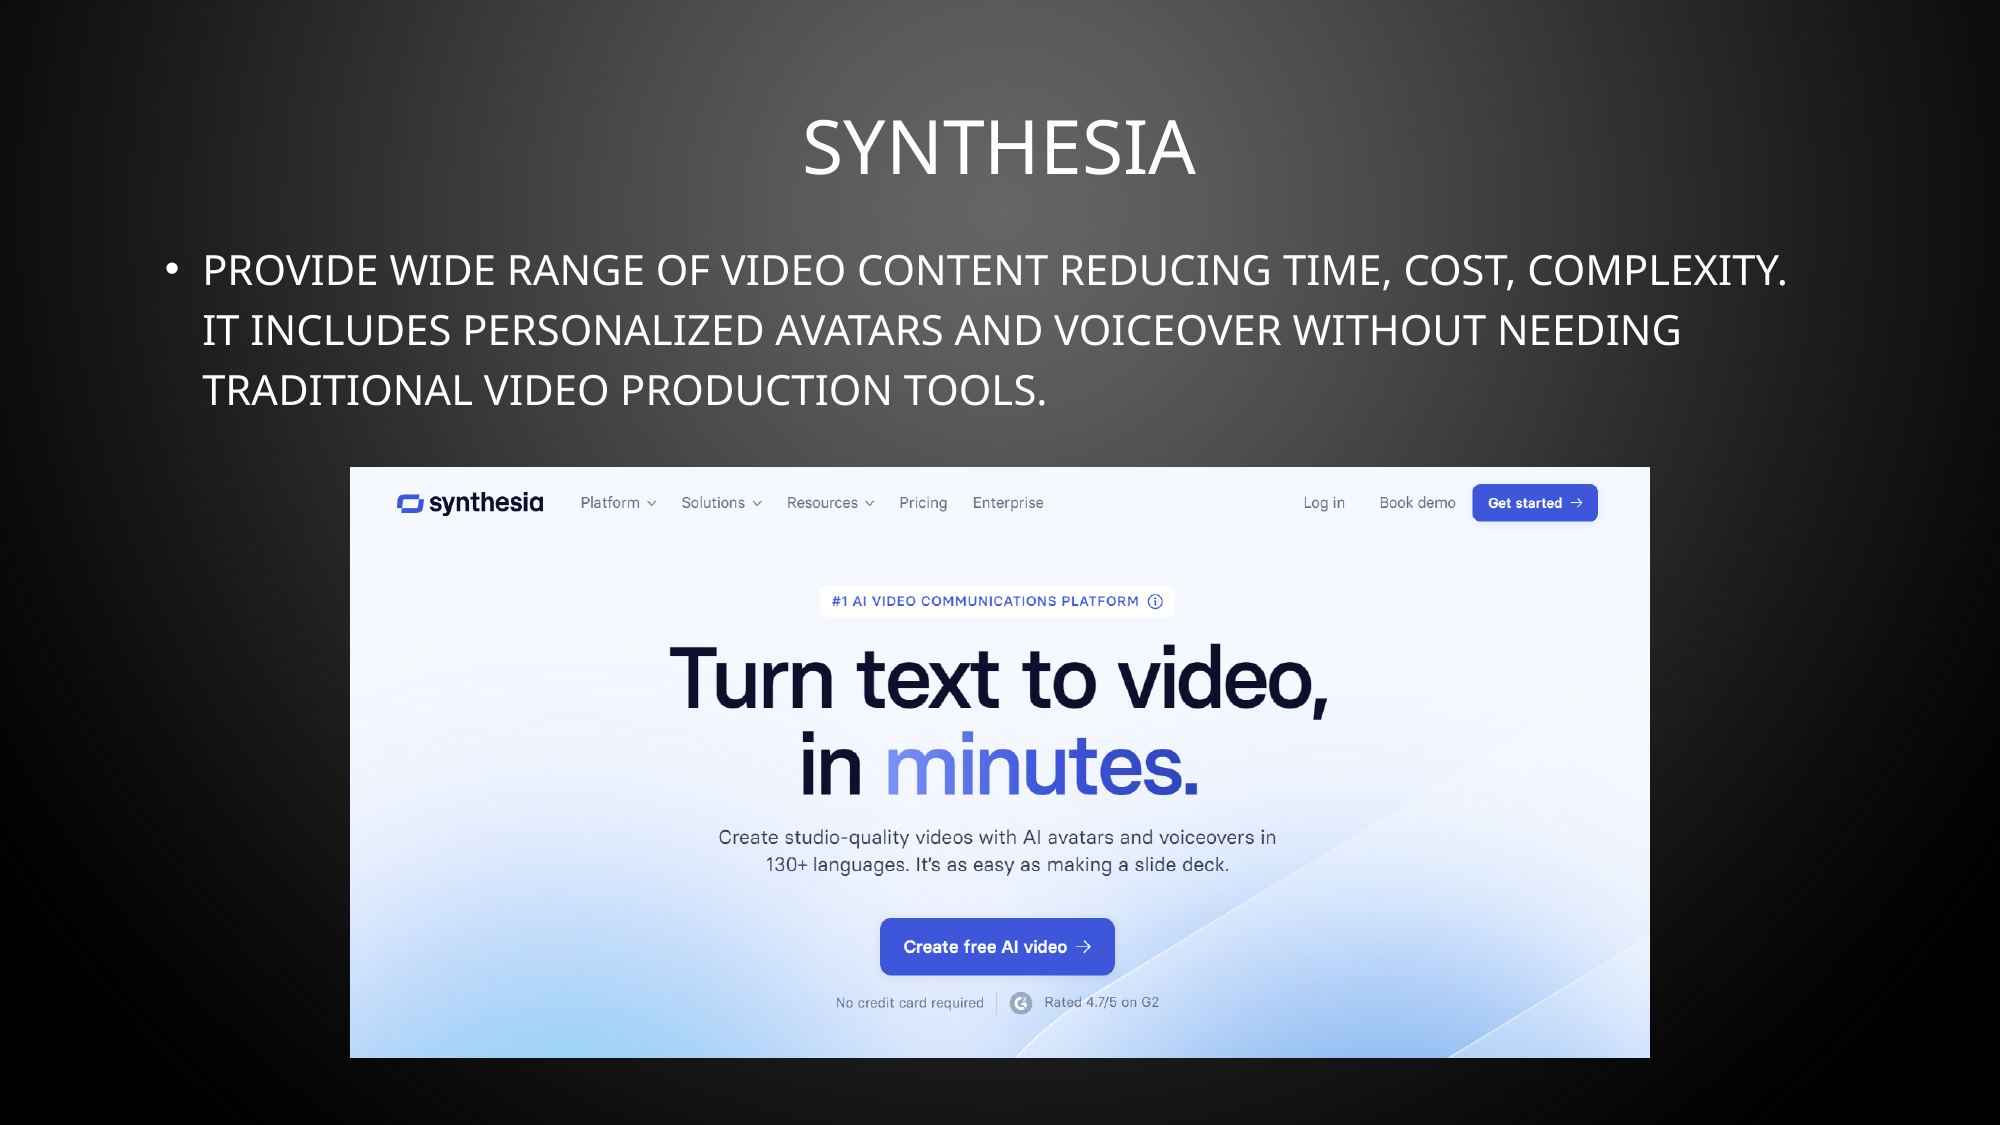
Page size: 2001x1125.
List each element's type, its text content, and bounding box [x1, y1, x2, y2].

list Provide wide range of video content reducing time, cost, complexity. It includes personalized avatars and voiceover without needing traditional video production tools. [149, 226, 1851, 438]
title Synthesia [149, 62, 1851, 226]
picture [0, 0, 2000, 1125]
